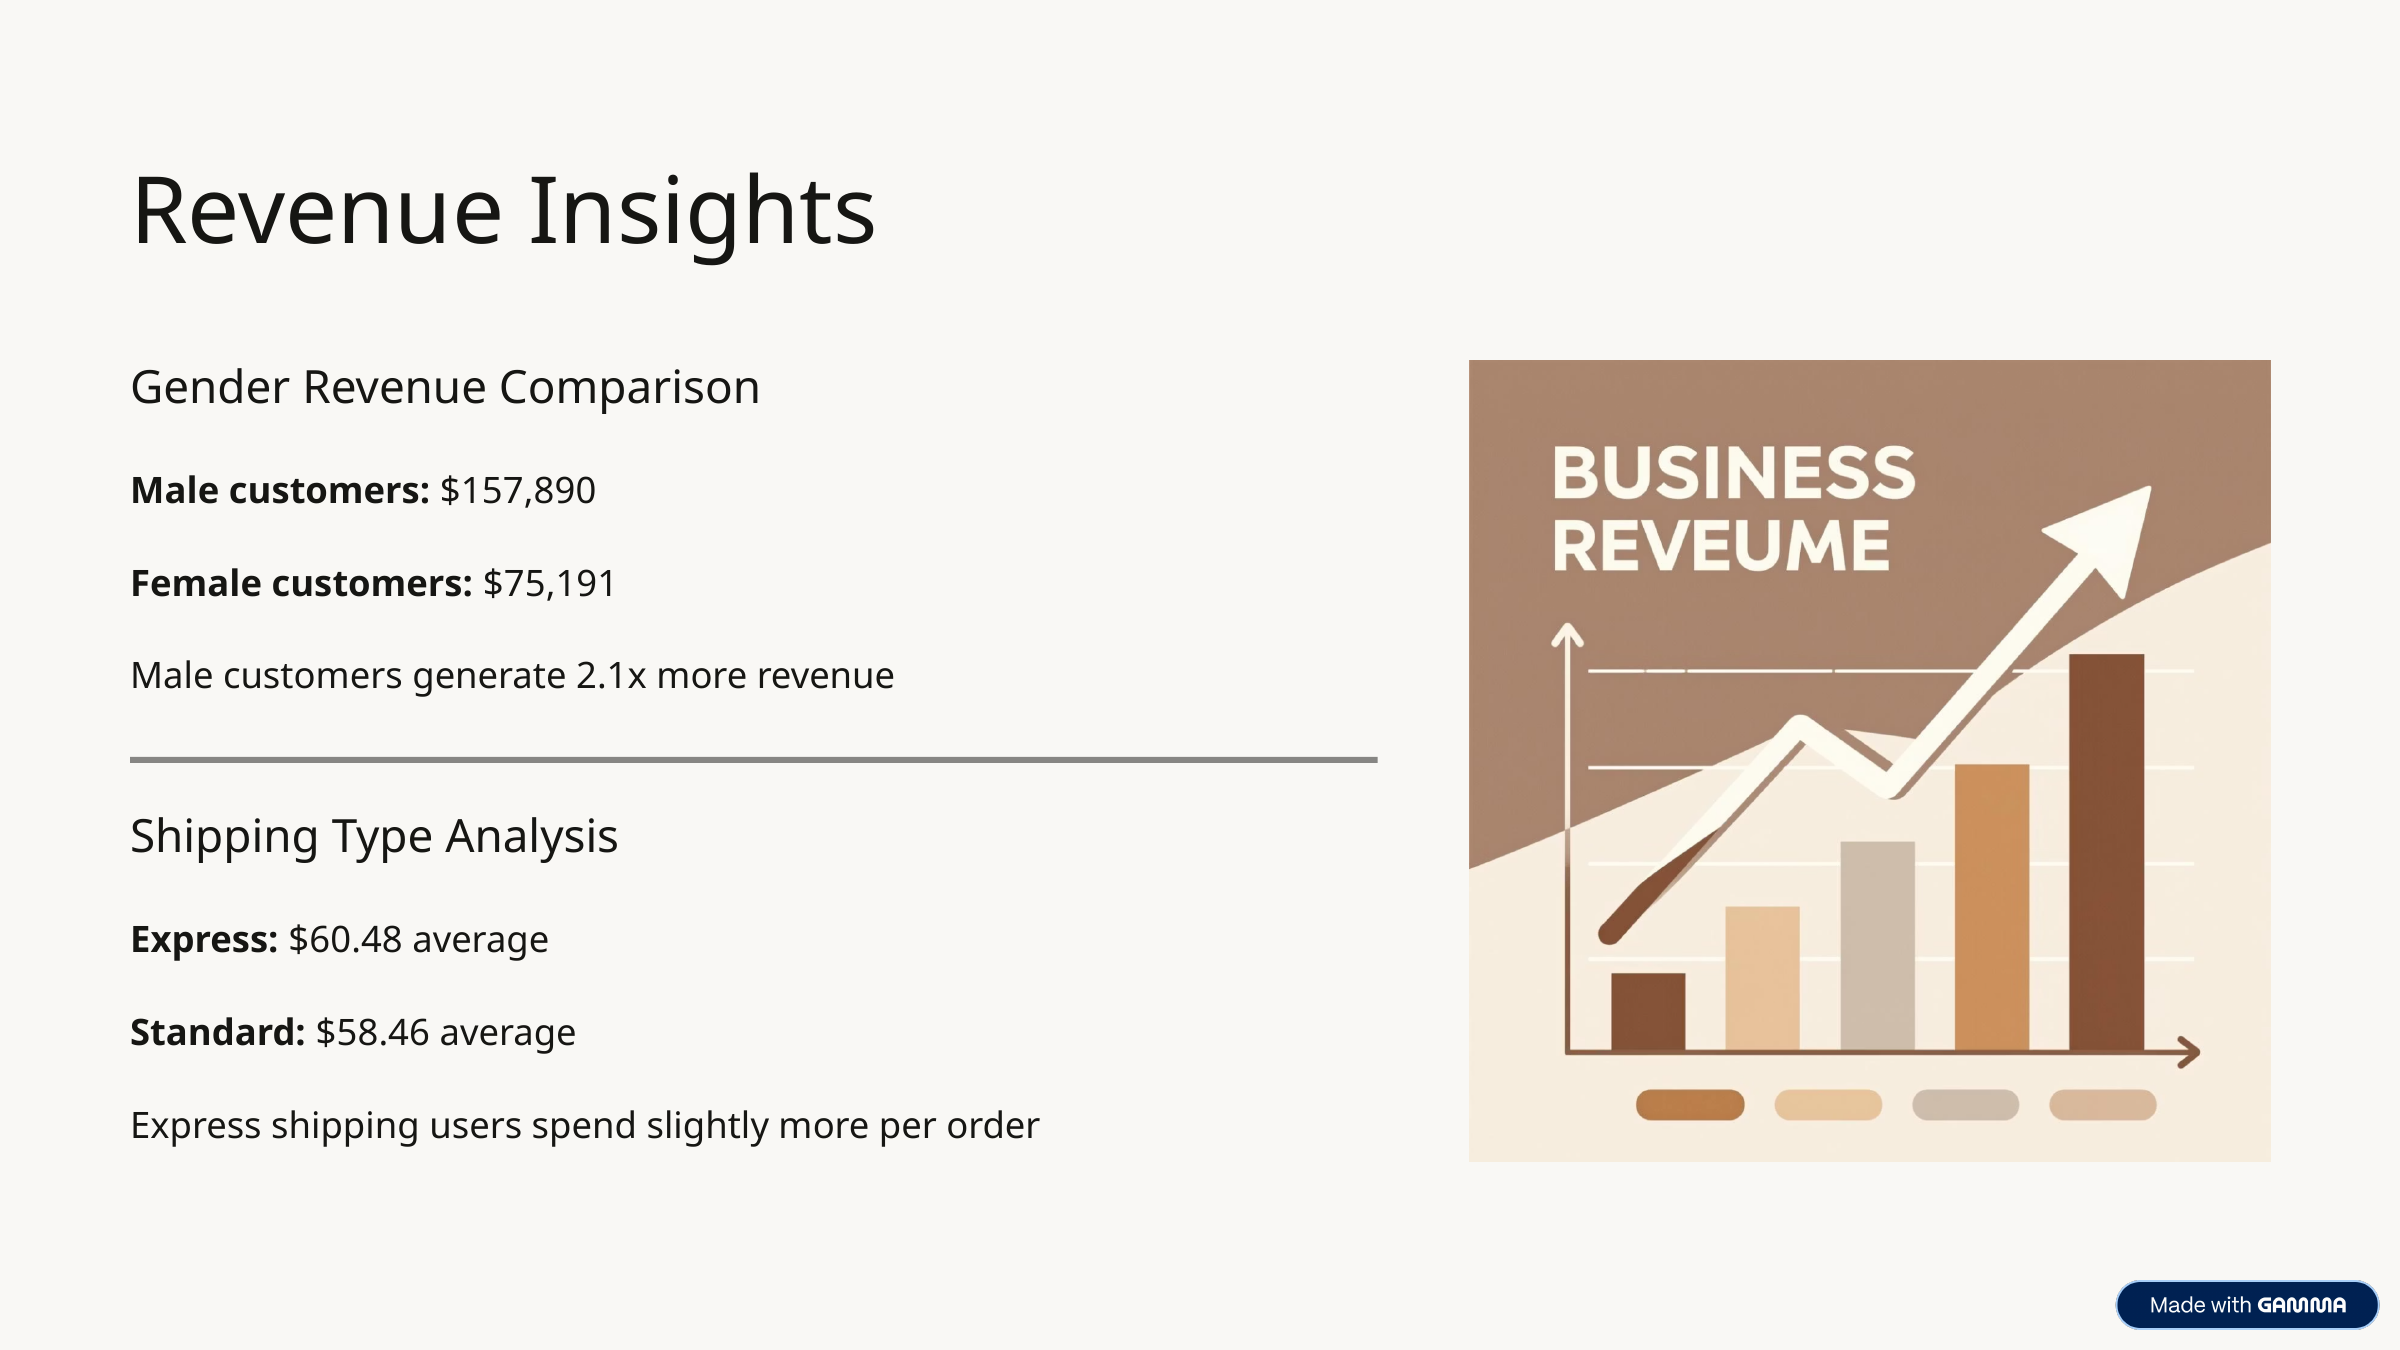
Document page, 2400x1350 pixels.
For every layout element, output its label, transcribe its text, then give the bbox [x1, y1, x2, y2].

picture [2106, 1271, 2389, 1339]
text_box Male customers: $157,890 [130, 451, 1378, 511]
text_box Female customers: $75,191 [130, 543, 1378, 604]
text_box Male customers generate 2.1x more revenue [130, 636, 1378, 697]
picture [1469, 360, 2271, 1162]
text_box Shipping Type Analysis [130, 804, 632, 863]
text_box Revenue Insights [130, 146, 1061, 263]
text_box Express shipping users spend slightly more per order [130, 1086, 1378, 1146]
text_box Gender Revenue Comparison [130, 355, 771, 414]
text_box Standard: $58.46 average [130, 993, 1378, 1053]
text_box Express: $60.48 average [130, 900, 1378, 960]
text_box [130, 756, 1378, 763]
